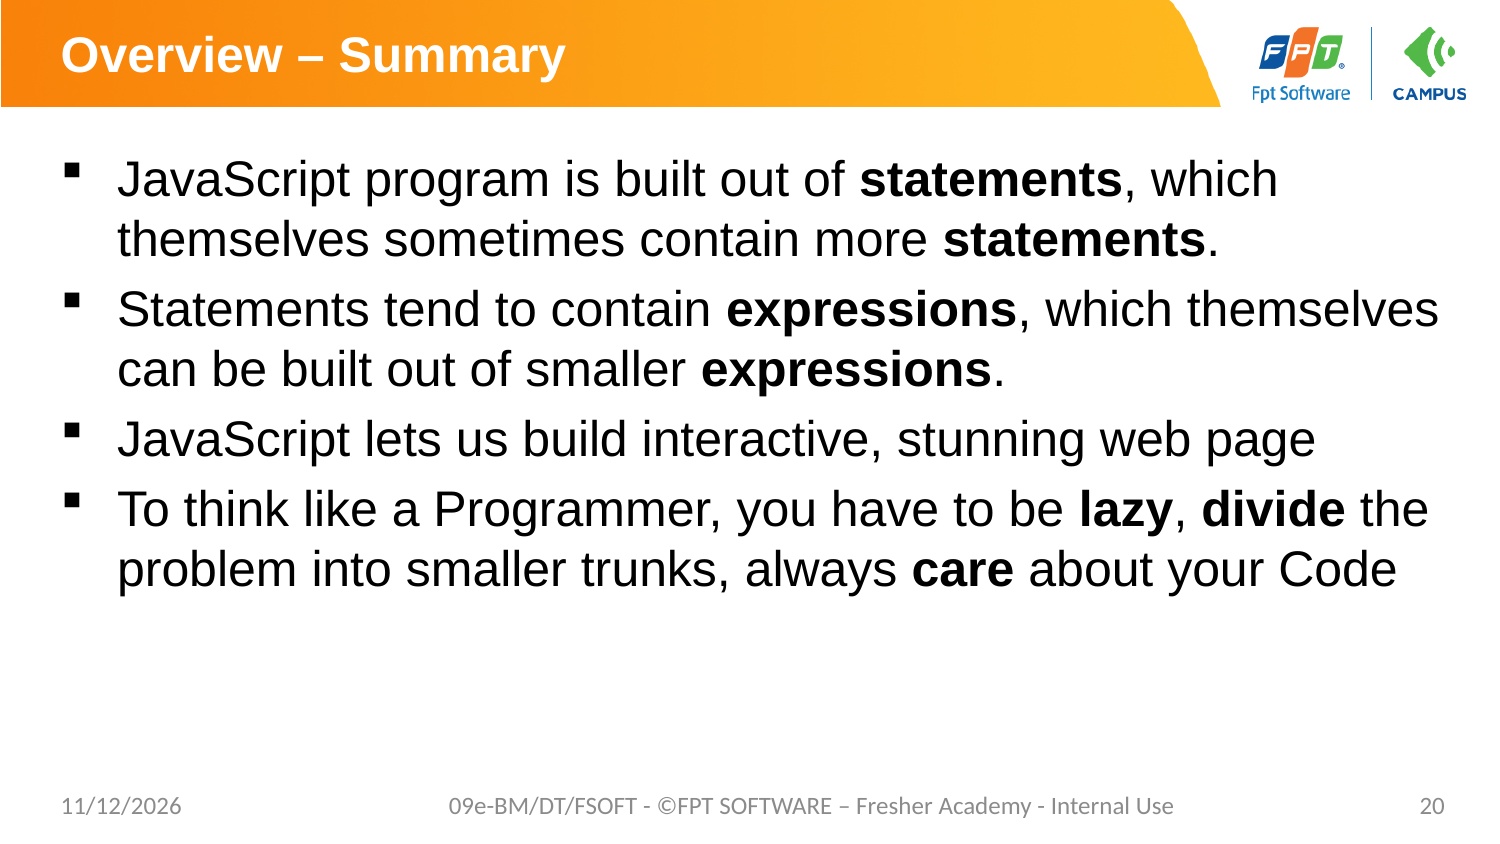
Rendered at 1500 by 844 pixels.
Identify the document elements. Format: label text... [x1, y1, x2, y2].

title Overview – Summary [45, 0, 1176, 106]
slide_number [45, 782, 270, 827]
picture [1, 0, 1499, 844]
list JavaScript program is built out of statements, which themselves sometimes contain more statements. Statements tend to contain expressions, which themselves can be built out of smaller expressions. JavaScript lets us build interactive, stunning web page To think like a Programmer, you have to be lazy, divide the problem into smaller trunks, always care about your Code [45, 139, 1461, 754]
slide_number 20 [1350, 782, 1461, 827]
footer 09e-BM/DT/FSOFT - ©FPT SOFTWARE – Fresher Academy - Internal Use [289, 782, 1335, 827]
